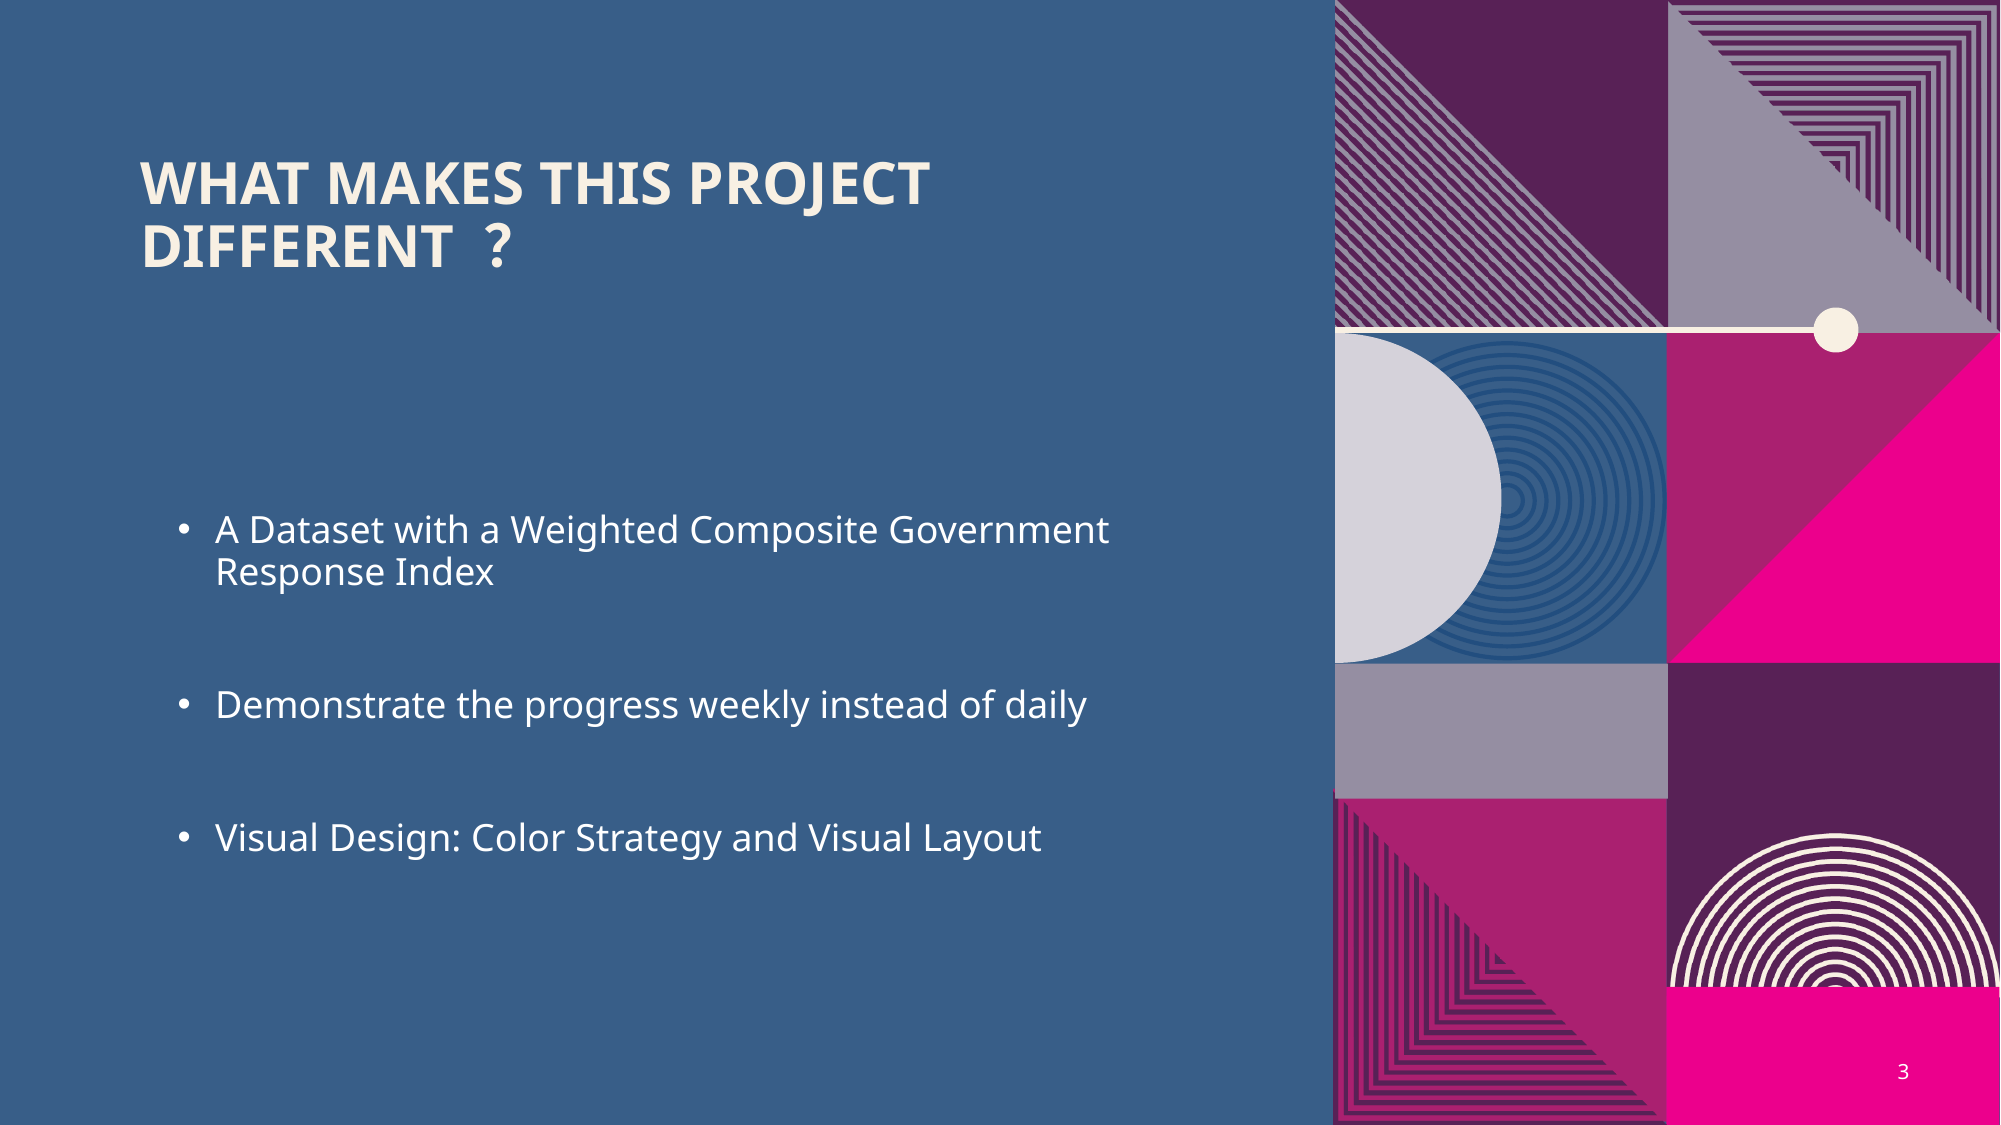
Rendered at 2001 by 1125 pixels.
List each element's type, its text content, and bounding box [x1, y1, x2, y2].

title What Makes This Project Different ？ [125, 146, 1206, 474]
picture [1335, 0, 2001, 333]
slide_number 3 [1849, 1042, 1925, 1103]
list A Dataset with a Weighted Composite Government Response Index Demonstrate the progress weekly instead of daily ​ Visual Design: Color Strategy and Visual Layout​ [125, 501, 1208, 1043]
picture [1333, 791, 1667, 1125]
picture [1669, 833, 2001, 998]
